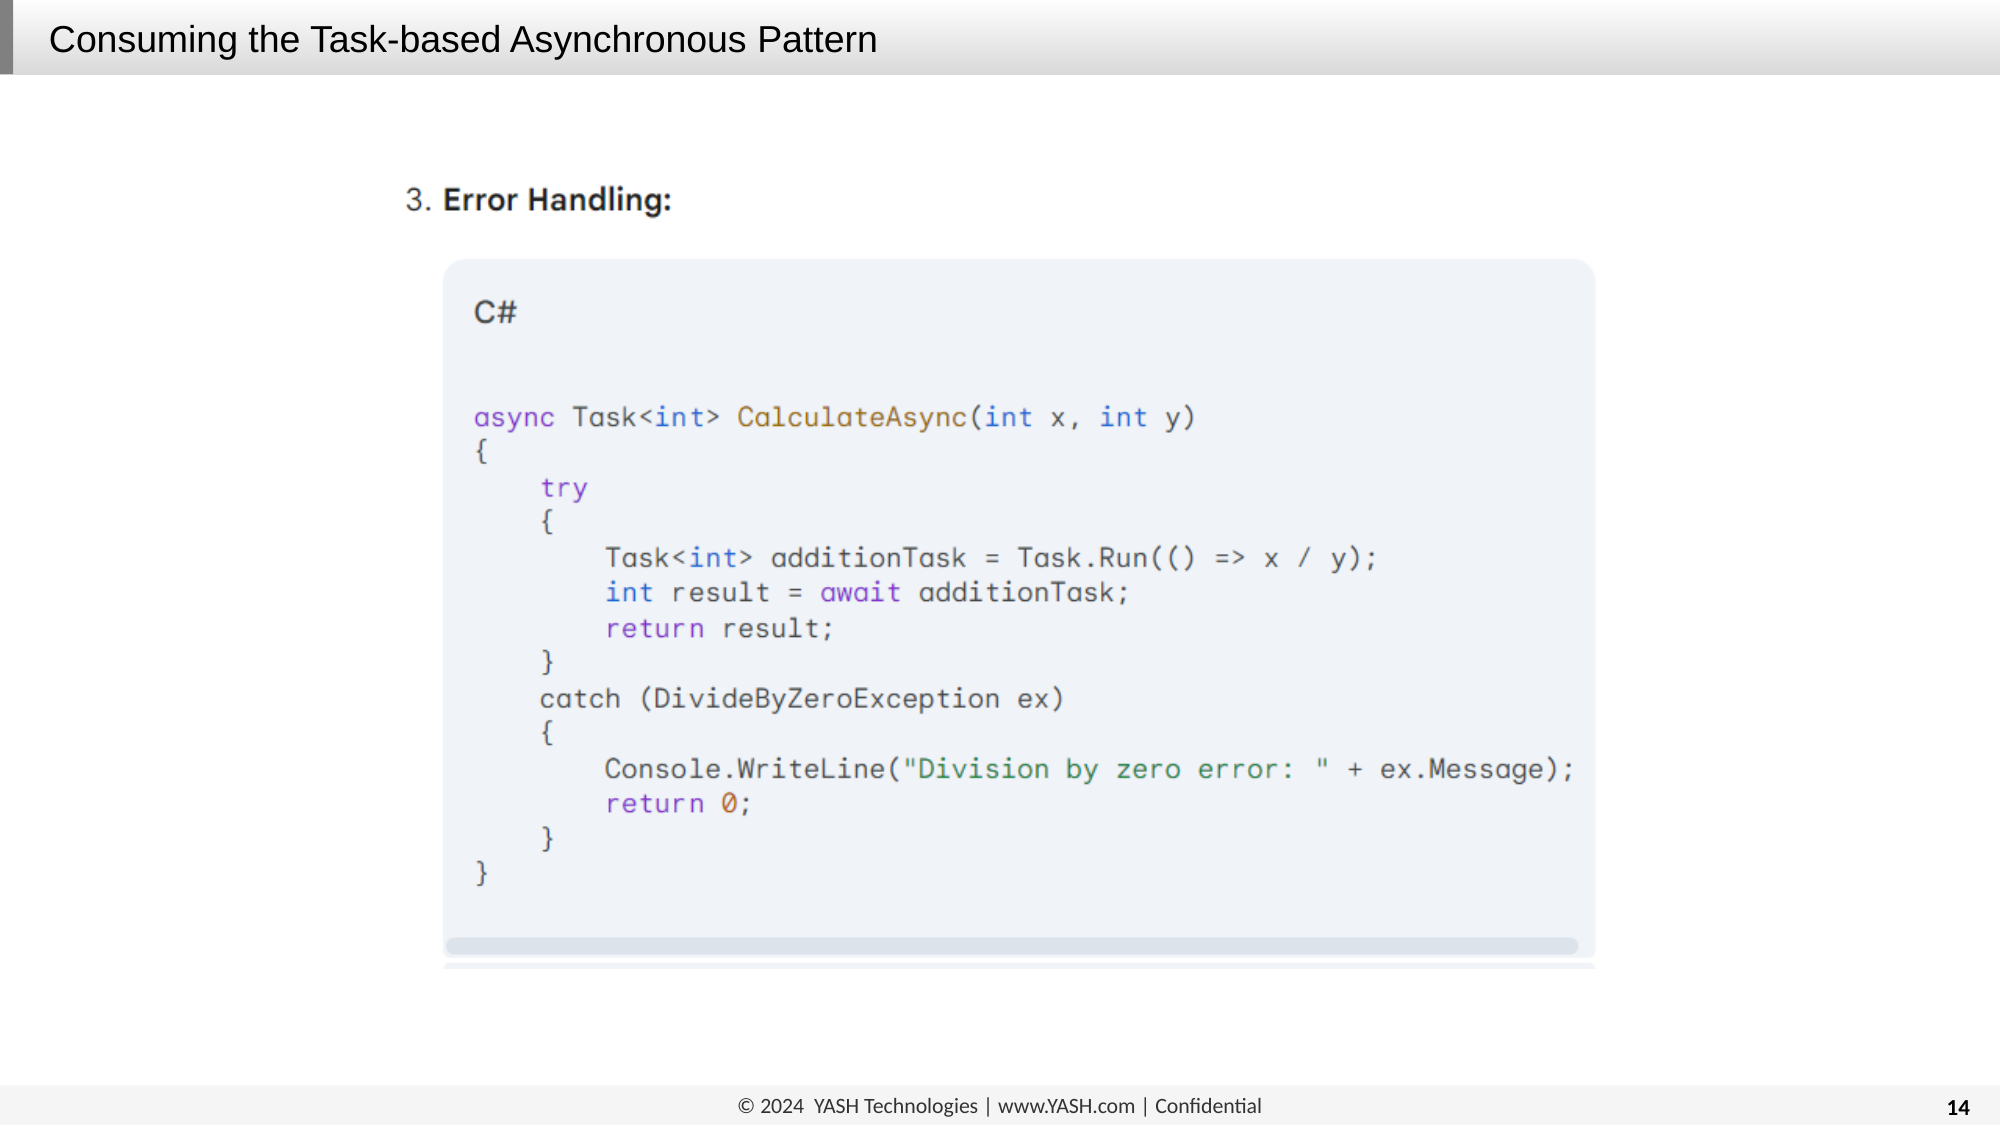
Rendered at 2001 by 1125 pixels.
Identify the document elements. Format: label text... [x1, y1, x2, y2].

picture [376, 156, 1624, 969]
list Consuming the Task-based Asynchronous Pattern [33, 0, 903, 365]
